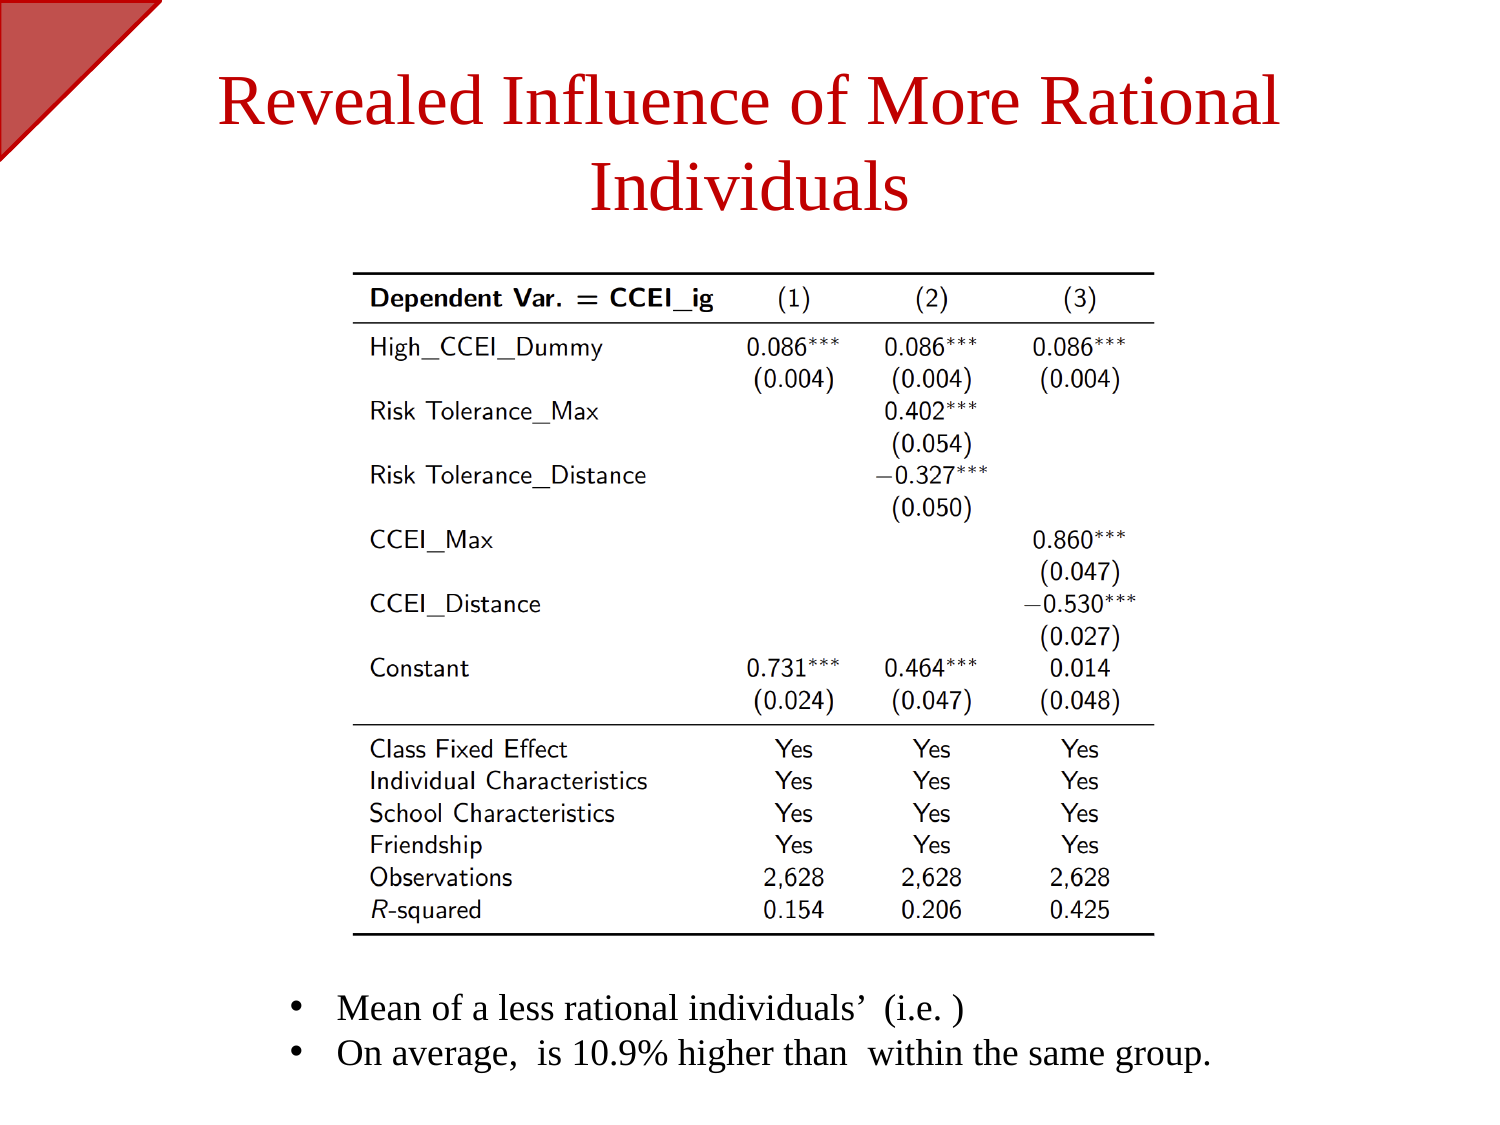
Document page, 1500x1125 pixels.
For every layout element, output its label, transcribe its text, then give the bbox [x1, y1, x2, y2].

text_box [0, 0, 163, 162]
title Revealed Influence of More Rational Individuals [75, 45, 1425, 233]
picture [348, 266, 1155, 937]
